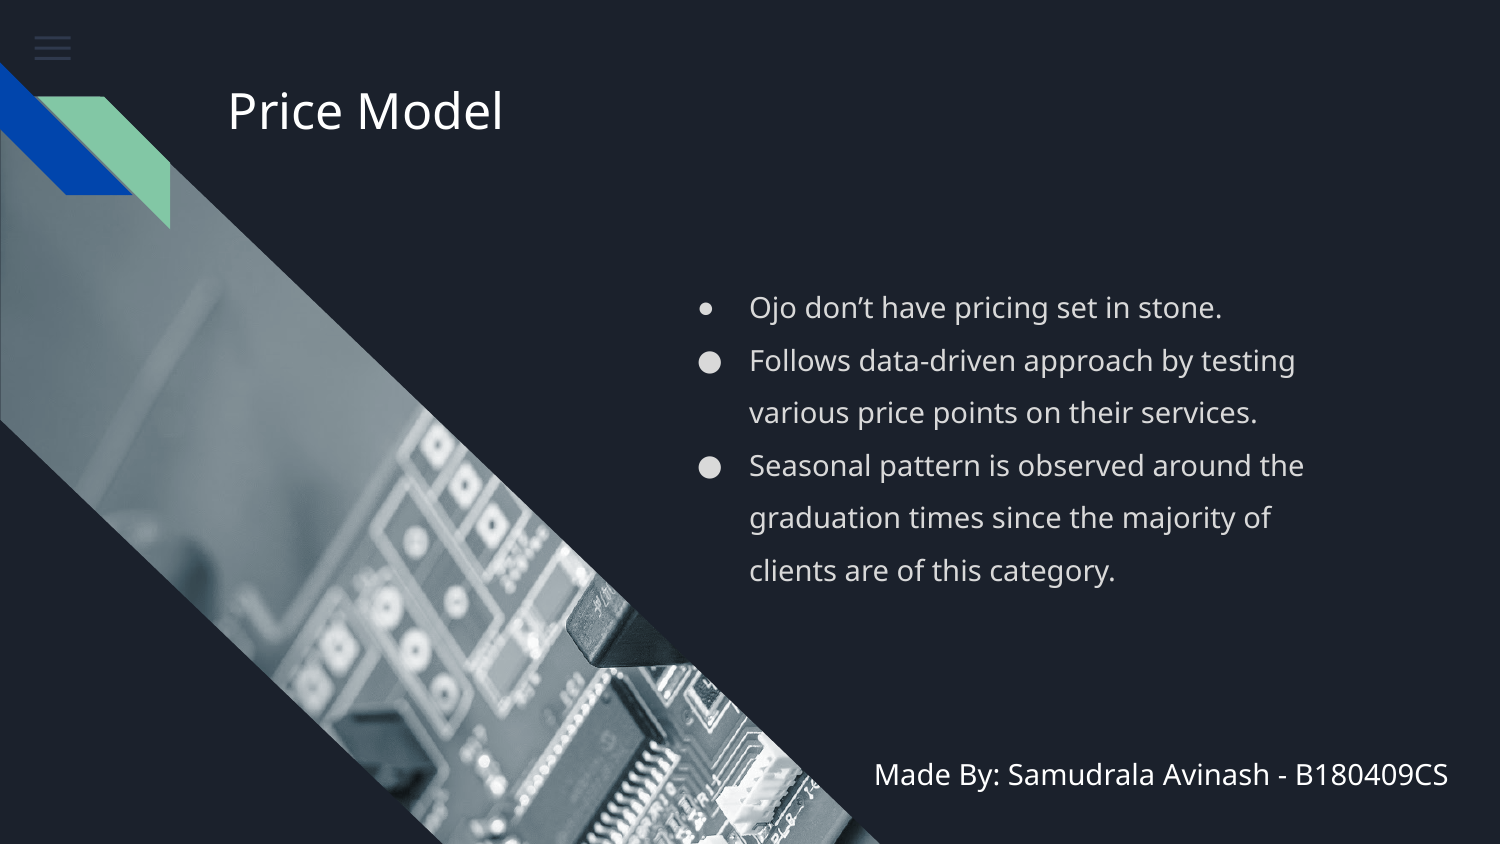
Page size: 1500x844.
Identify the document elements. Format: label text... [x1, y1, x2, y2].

list Ojo don’t have pricing set in stone. Follows data-driven approach by testing various price points on their services. Seasonal pattern is observed around the graduation times since the majority of clients are of this category. [659, 257, 1368, 547]
title Price Model [212, 64, 1368, 215]
text_box Made By: Samudrala Avinash - B180409CS [858, 740, 1480, 829]
picture [0, 97, 880, 844]
